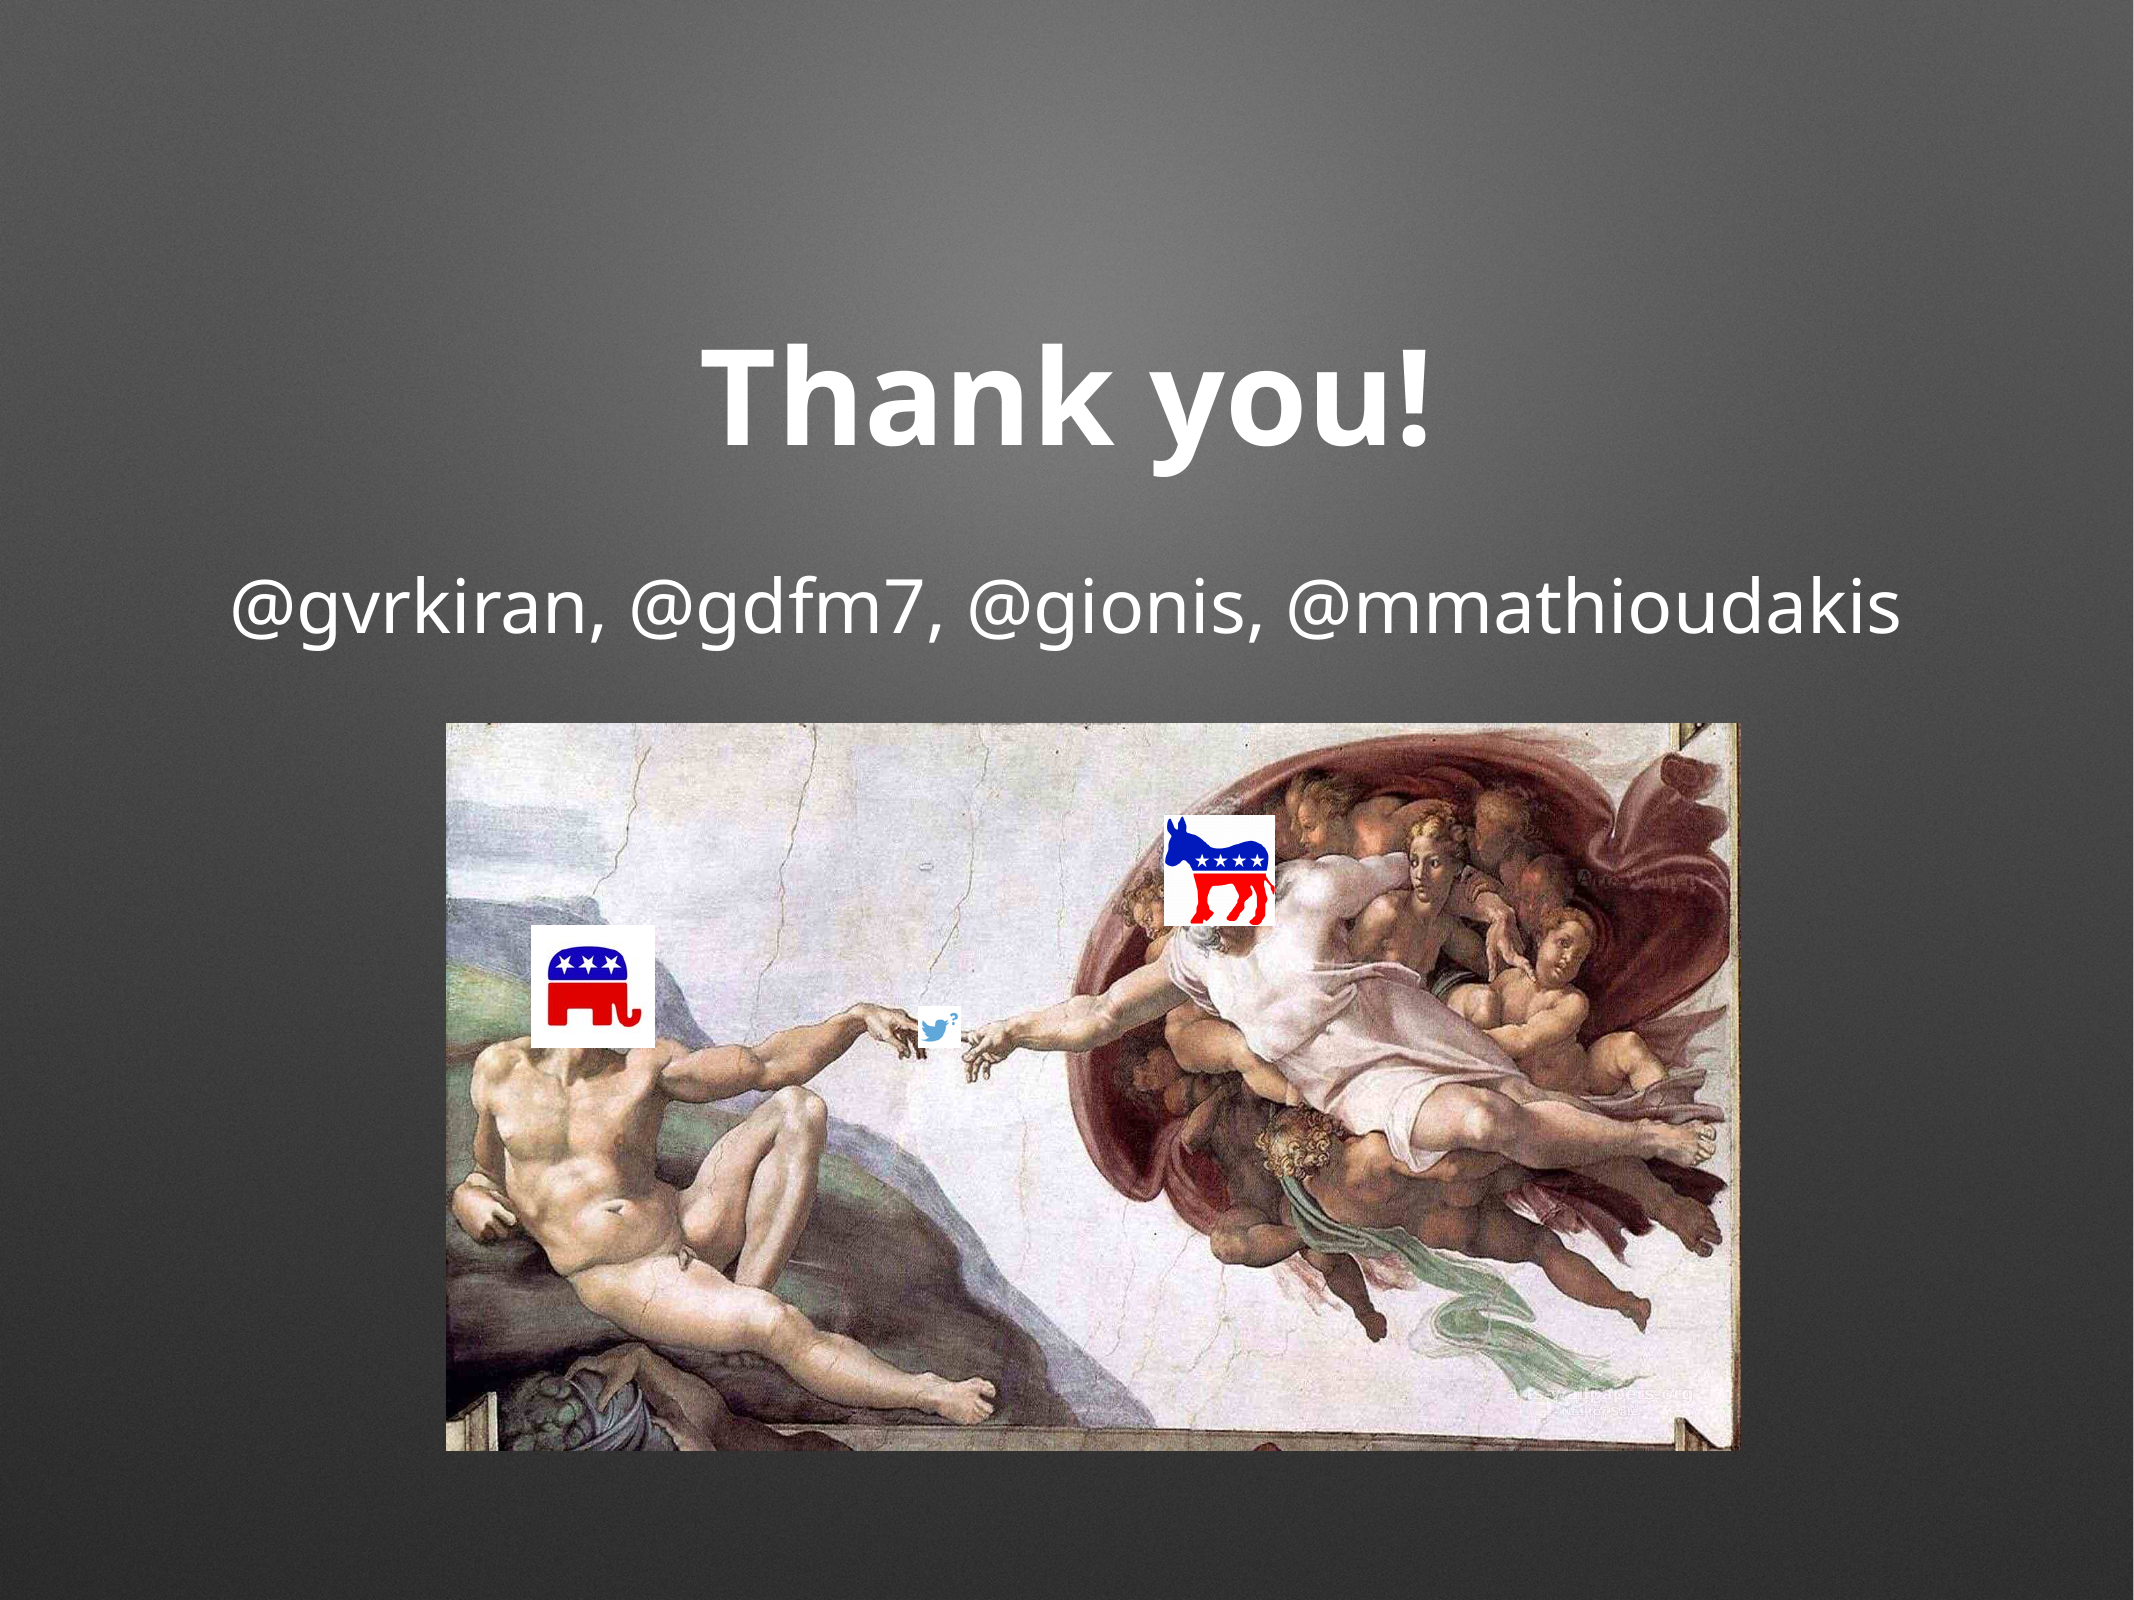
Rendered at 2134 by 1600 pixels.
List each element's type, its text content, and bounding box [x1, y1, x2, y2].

title Thank you! [124, 63, 2009, 482]
subtitle @gvrkiran, @gdfm7, @gionis, @mmathioudakis [124, 549, 2009, 692]
picture [0, 0, 2134, 1600]
